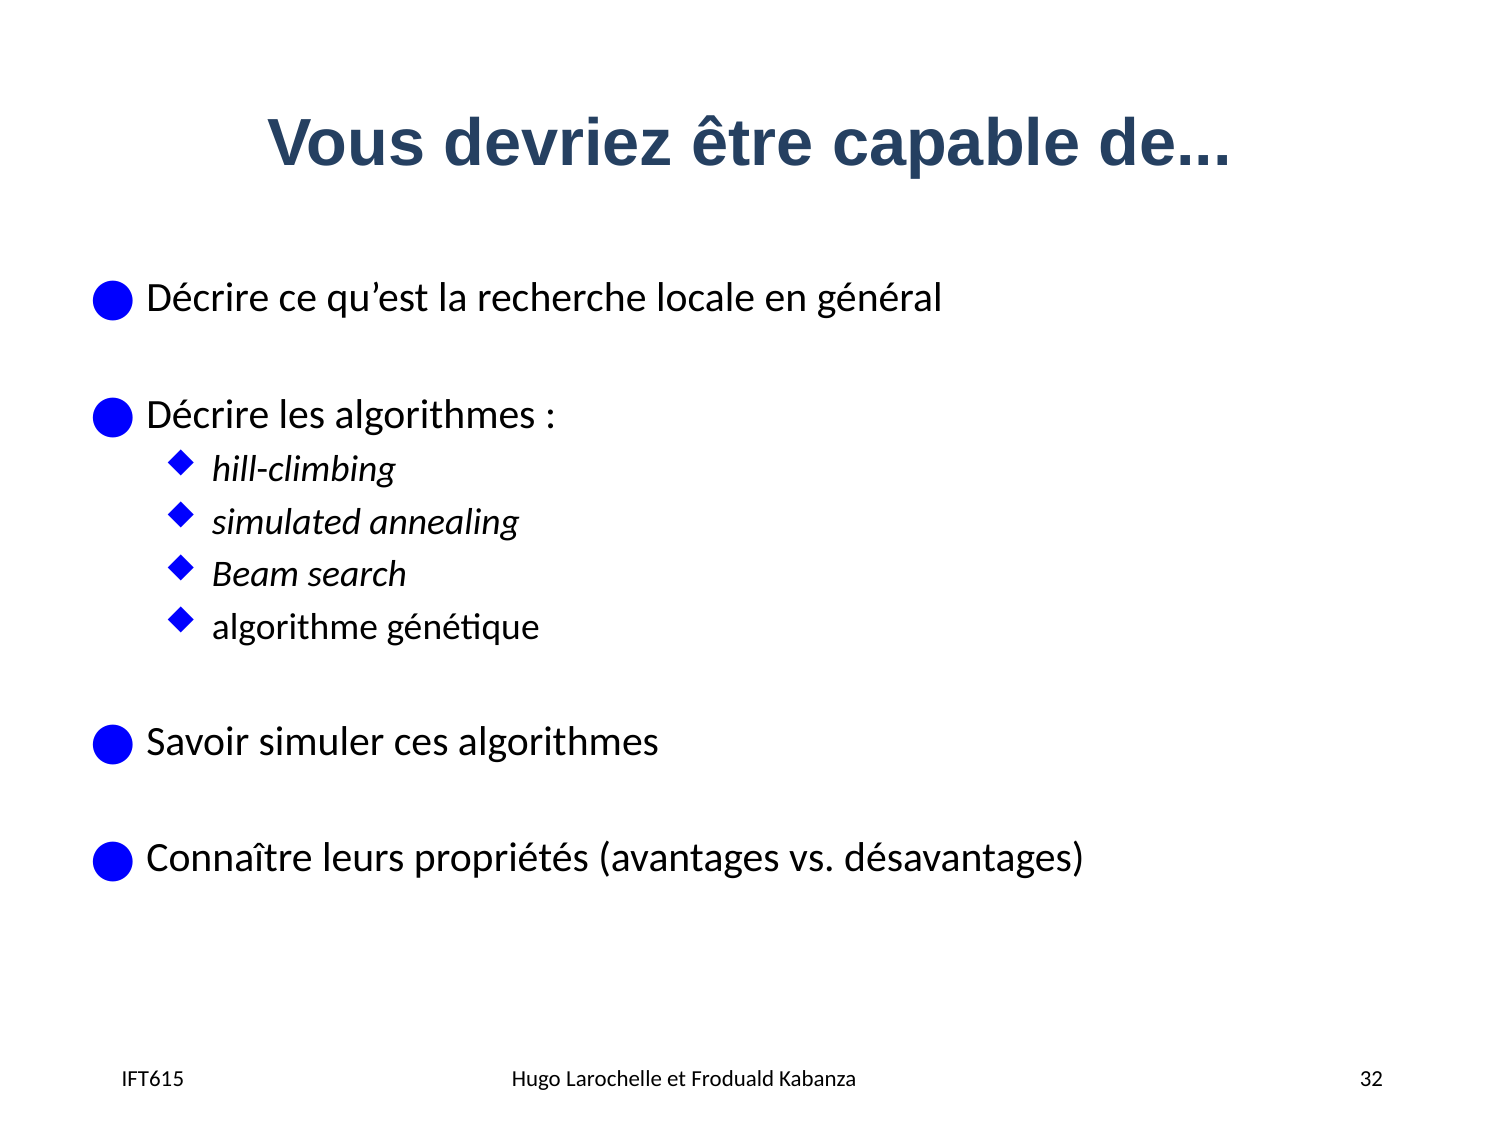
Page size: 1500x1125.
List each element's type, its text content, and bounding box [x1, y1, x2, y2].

slide_number 32 [1344, 1056, 1431, 1117]
title Vous devriez être capable de... [75, 45, 1425, 233]
list Décrire ce qu’est la recherche locale en général Décrire les algorithmes : hill-climbing simulated annealing Beam search algorithme génétique Savoir simuler ces algorithmes Connaître leurs propriétés (avantages vs. désavantages) [75, 262, 1425, 1005]
footer IFT615 [69, 1056, 200, 1117]
slide_number Hugo Larochelle et Froduald Kabanza [419, 1056, 950, 1117]
